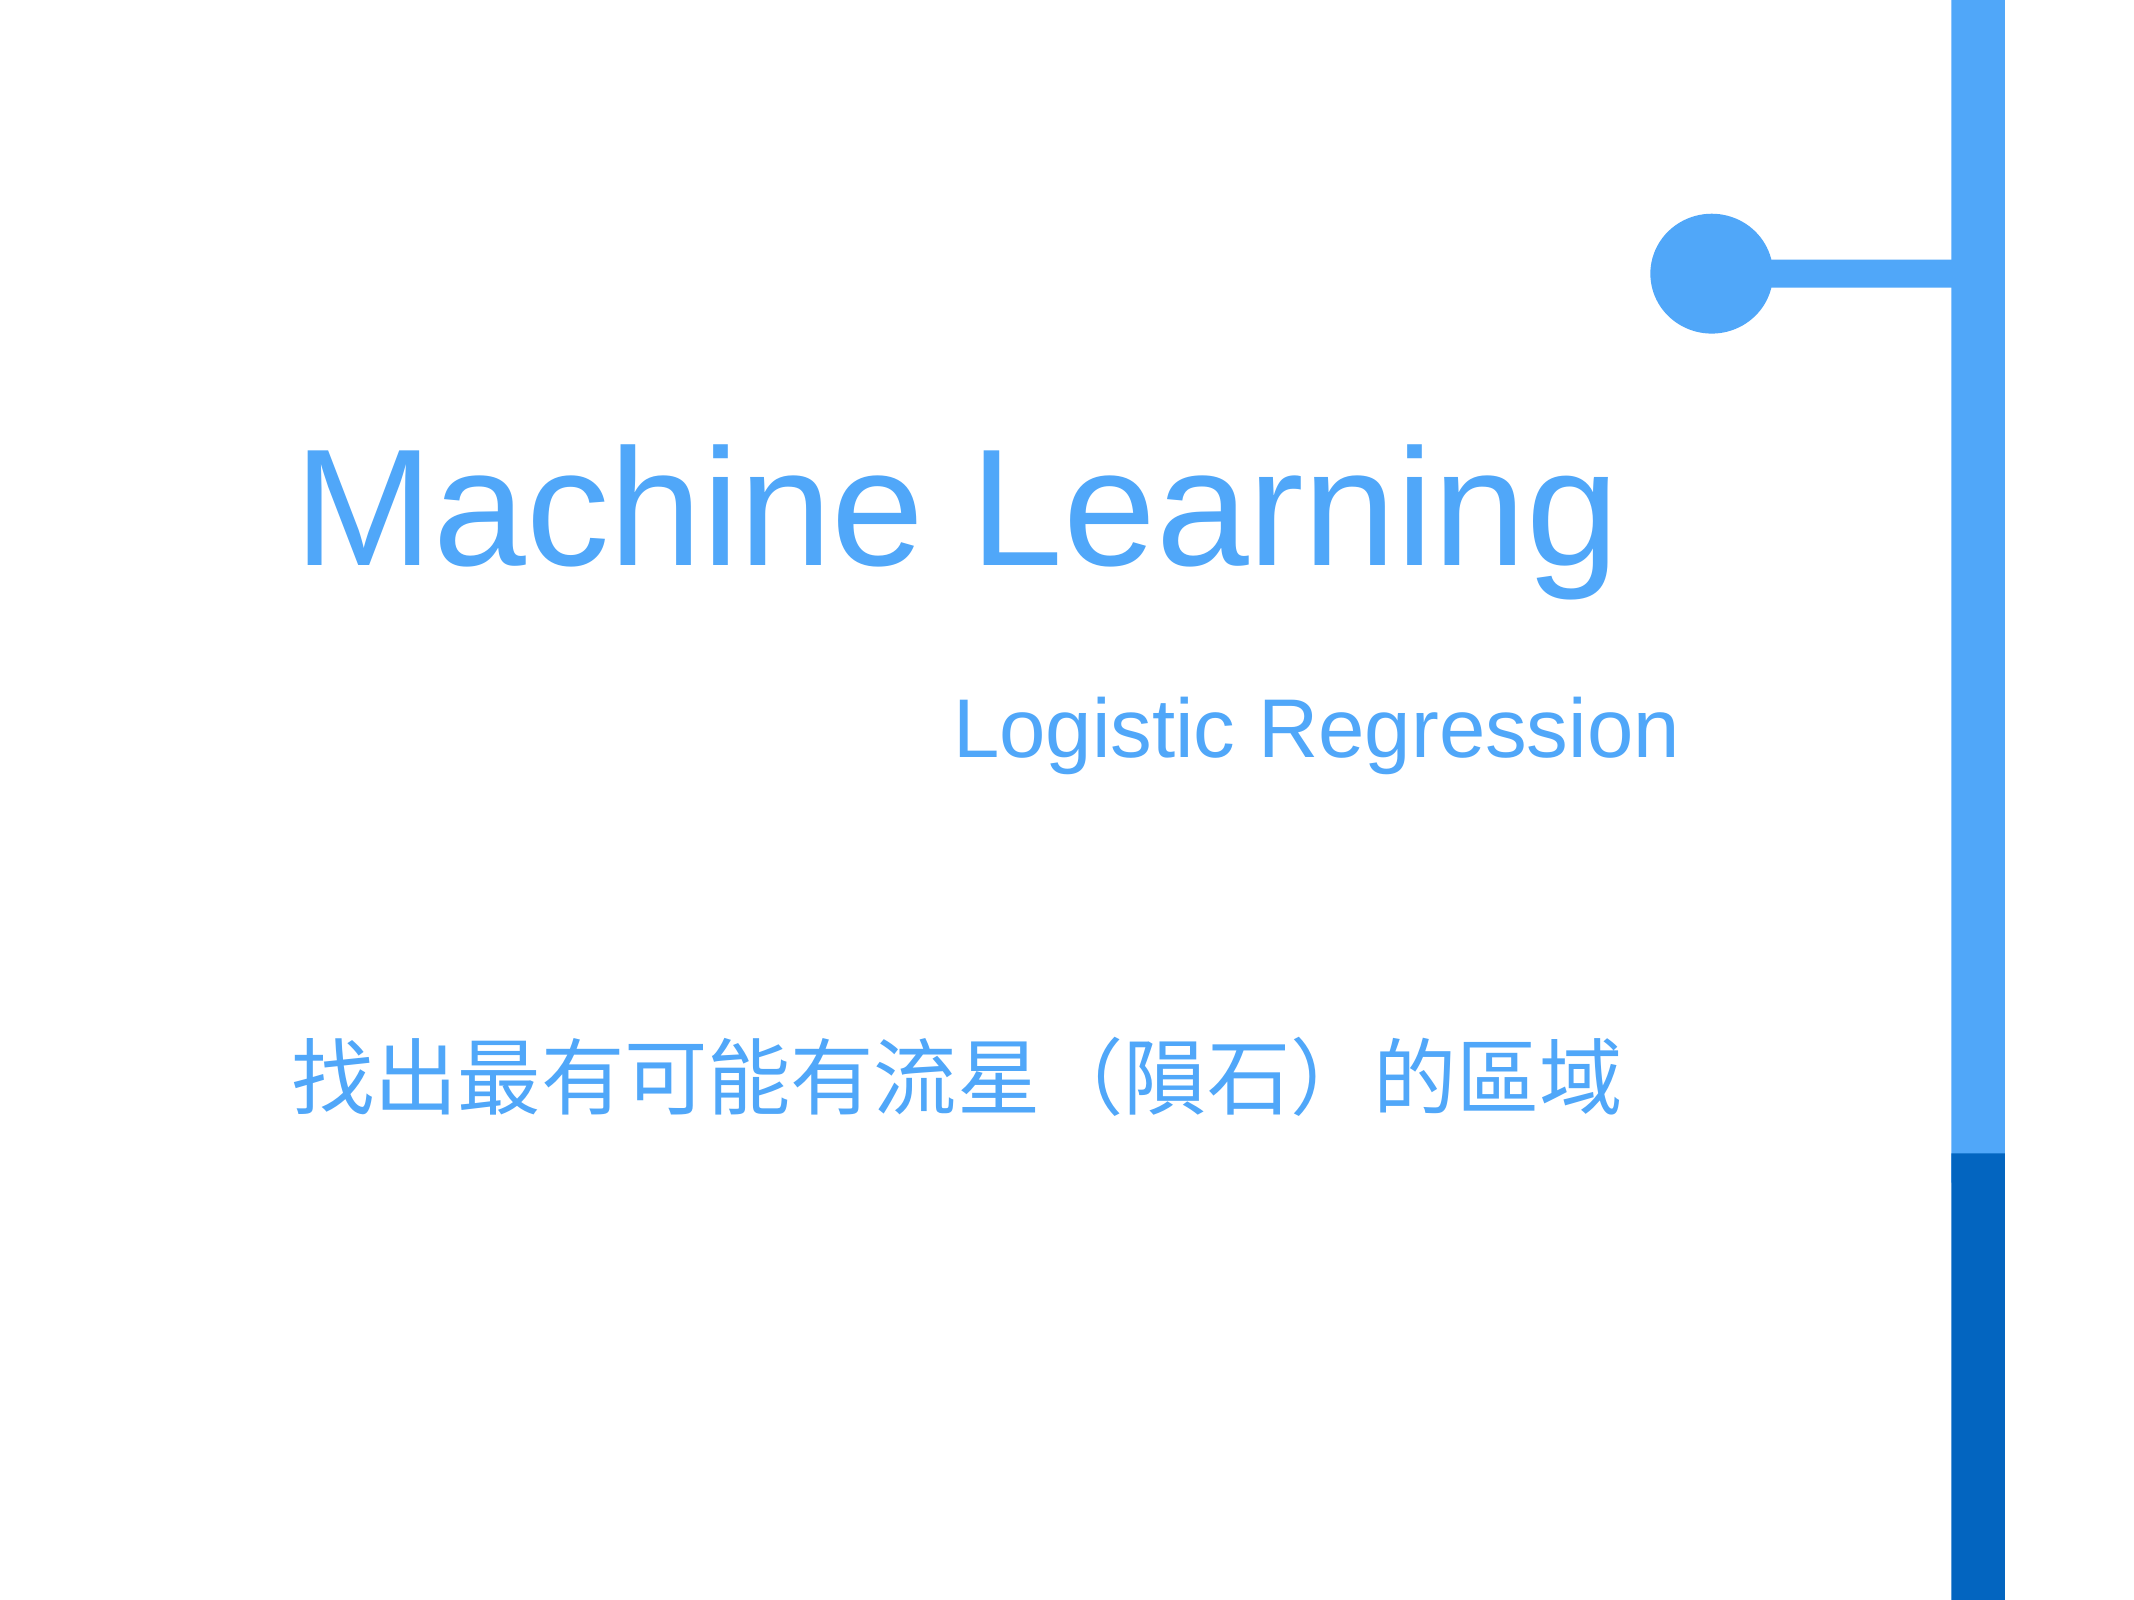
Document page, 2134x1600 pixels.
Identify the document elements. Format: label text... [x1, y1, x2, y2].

text_box Machine Learning [147, 385, 1767, 612]
text_box Logistic Regression [832, 663, 1802, 784]
text_box [1772, 259, 1971, 288]
text_box [1951, 1153, 2005, 1600]
text_box [1650, 213, 1774, 334]
text_box 找出最有可能有流星（隕石）的區域 [281, 1025, 1634, 1125]
text_box [1951, 0, 2005, 1153]
